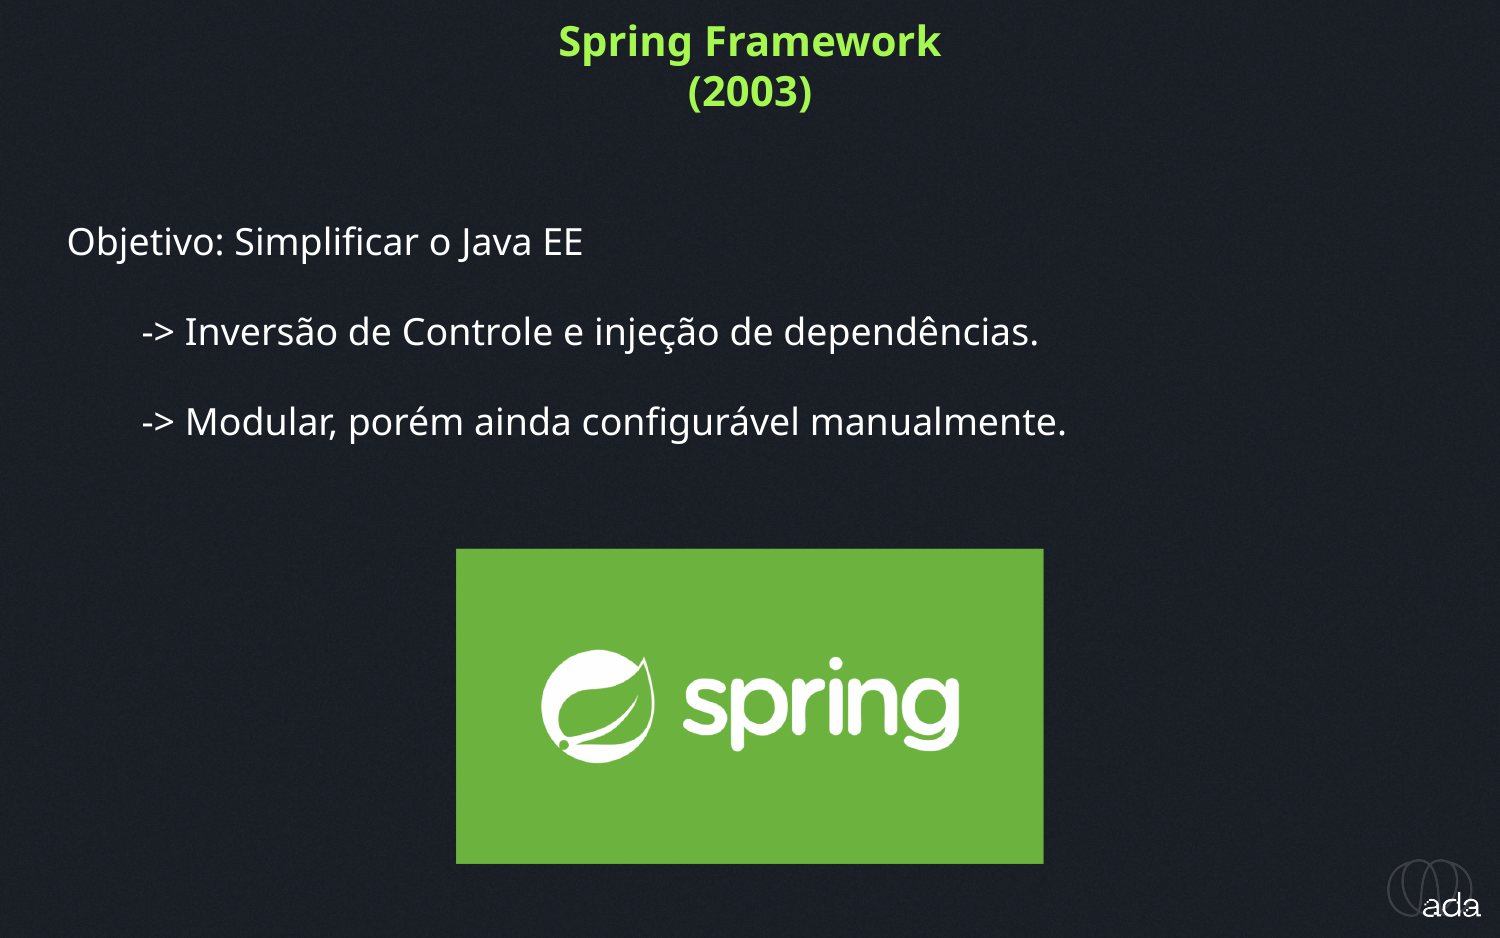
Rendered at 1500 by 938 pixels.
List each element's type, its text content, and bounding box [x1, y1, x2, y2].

text_box Objetivo: Simplificar o Java EE -> Inversão de Controle e injeção de dependências. -> Modular, porém ainda configurável manualmente. [51, 202, 1449, 503]
text_box Spring Framework (2003) [479, 0, 1021, 130]
picture [0, 0, 1500, 938]
